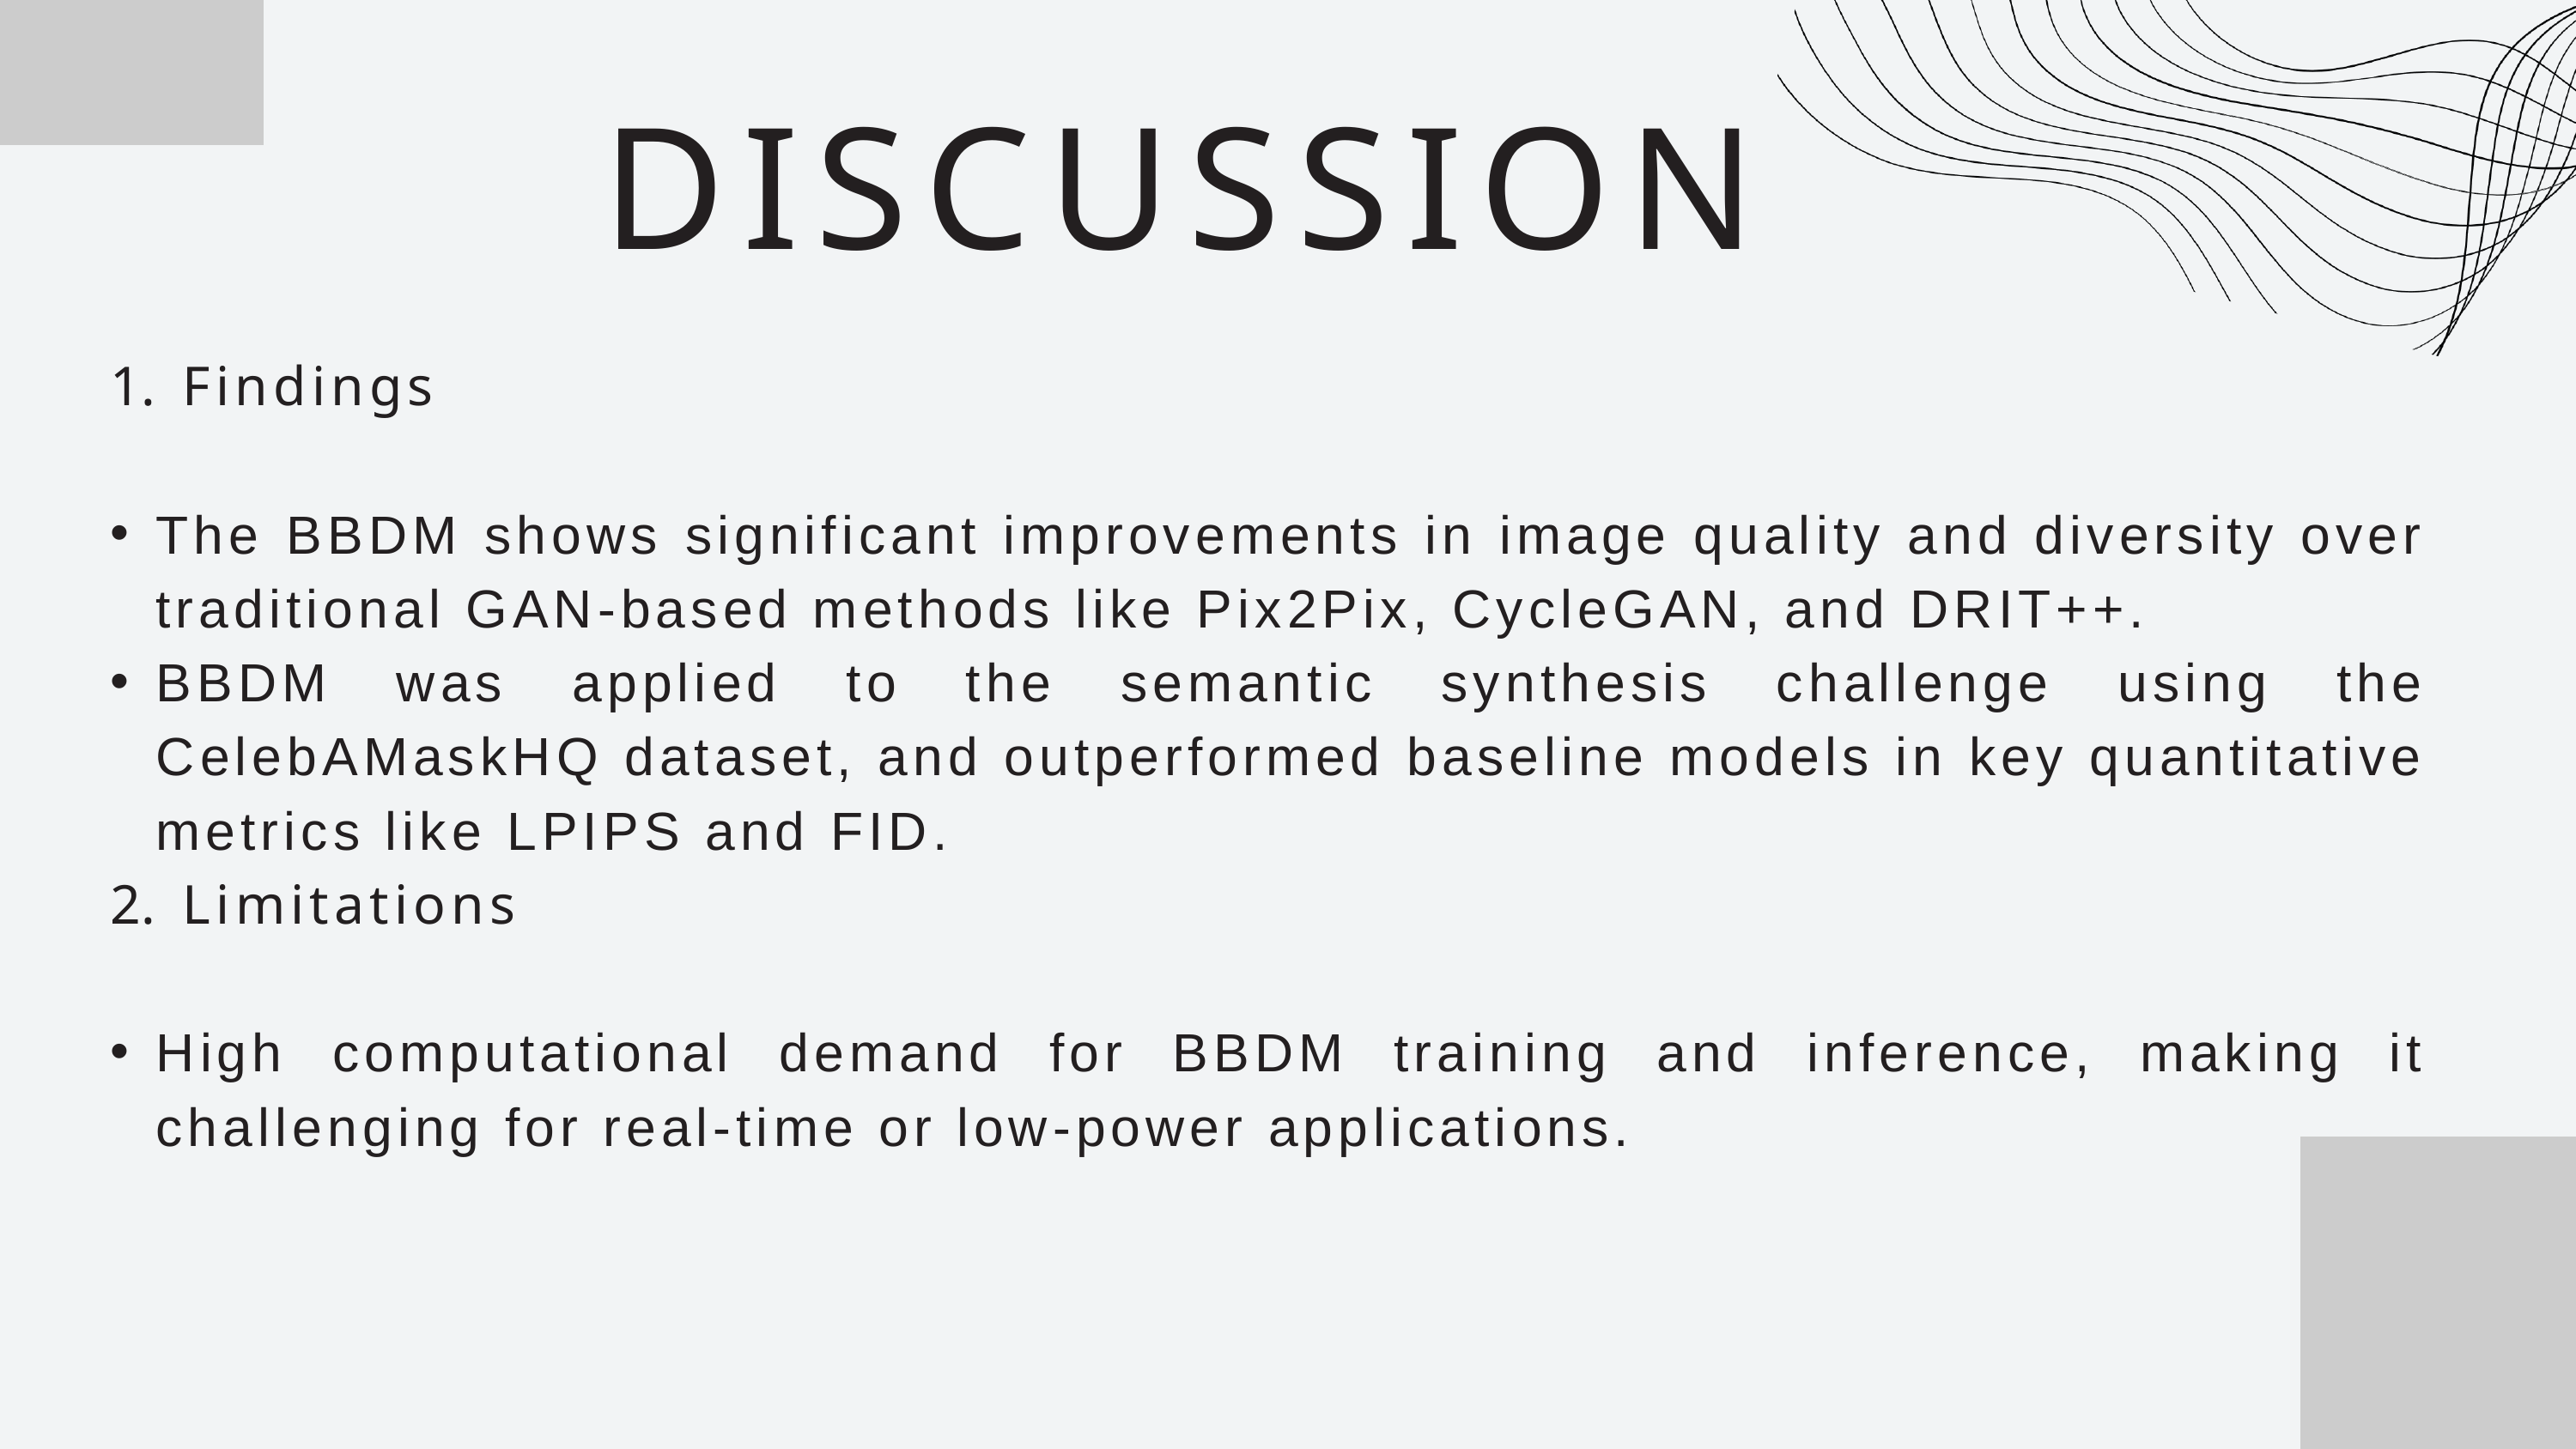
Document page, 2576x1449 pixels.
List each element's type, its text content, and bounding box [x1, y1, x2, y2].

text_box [2300, 1136, 2576, 1449]
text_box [0, 0, 264, 145]
text_box Findings The BBDM shows significant improvements in image quality and diversity over traditional GAN-based methods like Pix2Pix, CycleGAN, and DRIT++. BBDM was applied to the semantic synthesis challenge using the CelebAMaskHQ dataset, and outperformed baseline models in key quantitative metrics like LPIPS and FID. Limitations High computational demand for BBDM training and inference, making it challenging for real-time or low-power applications. [64, 342, 2432, 1379]
text_box [1784, 0, 2576, 393]
text_box DISCUSSION [602, 50, 1947, 283]
